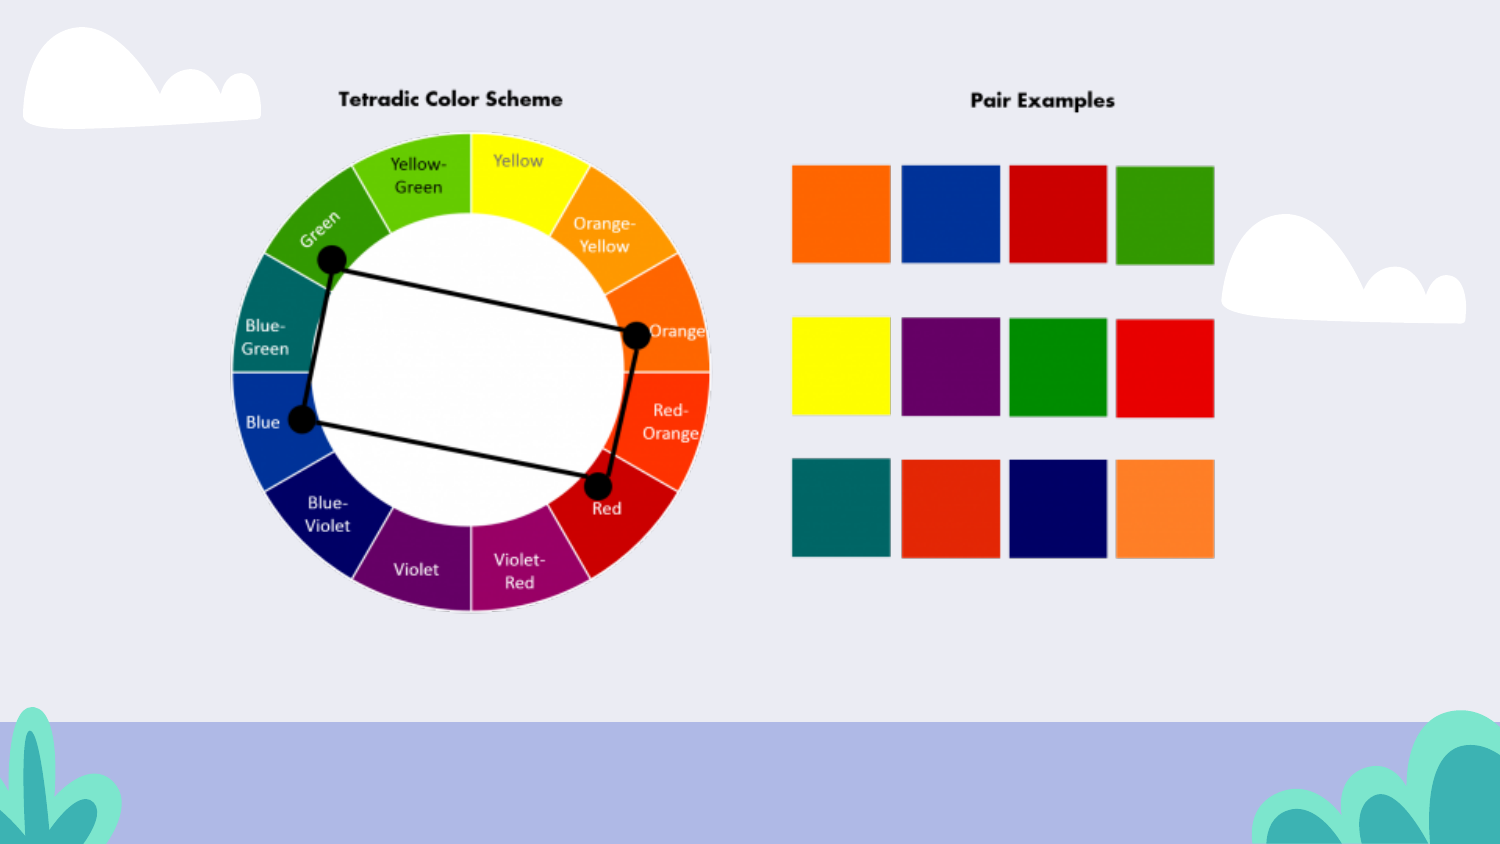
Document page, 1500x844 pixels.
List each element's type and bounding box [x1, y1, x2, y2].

picture [155, 49, 1235, 640]
